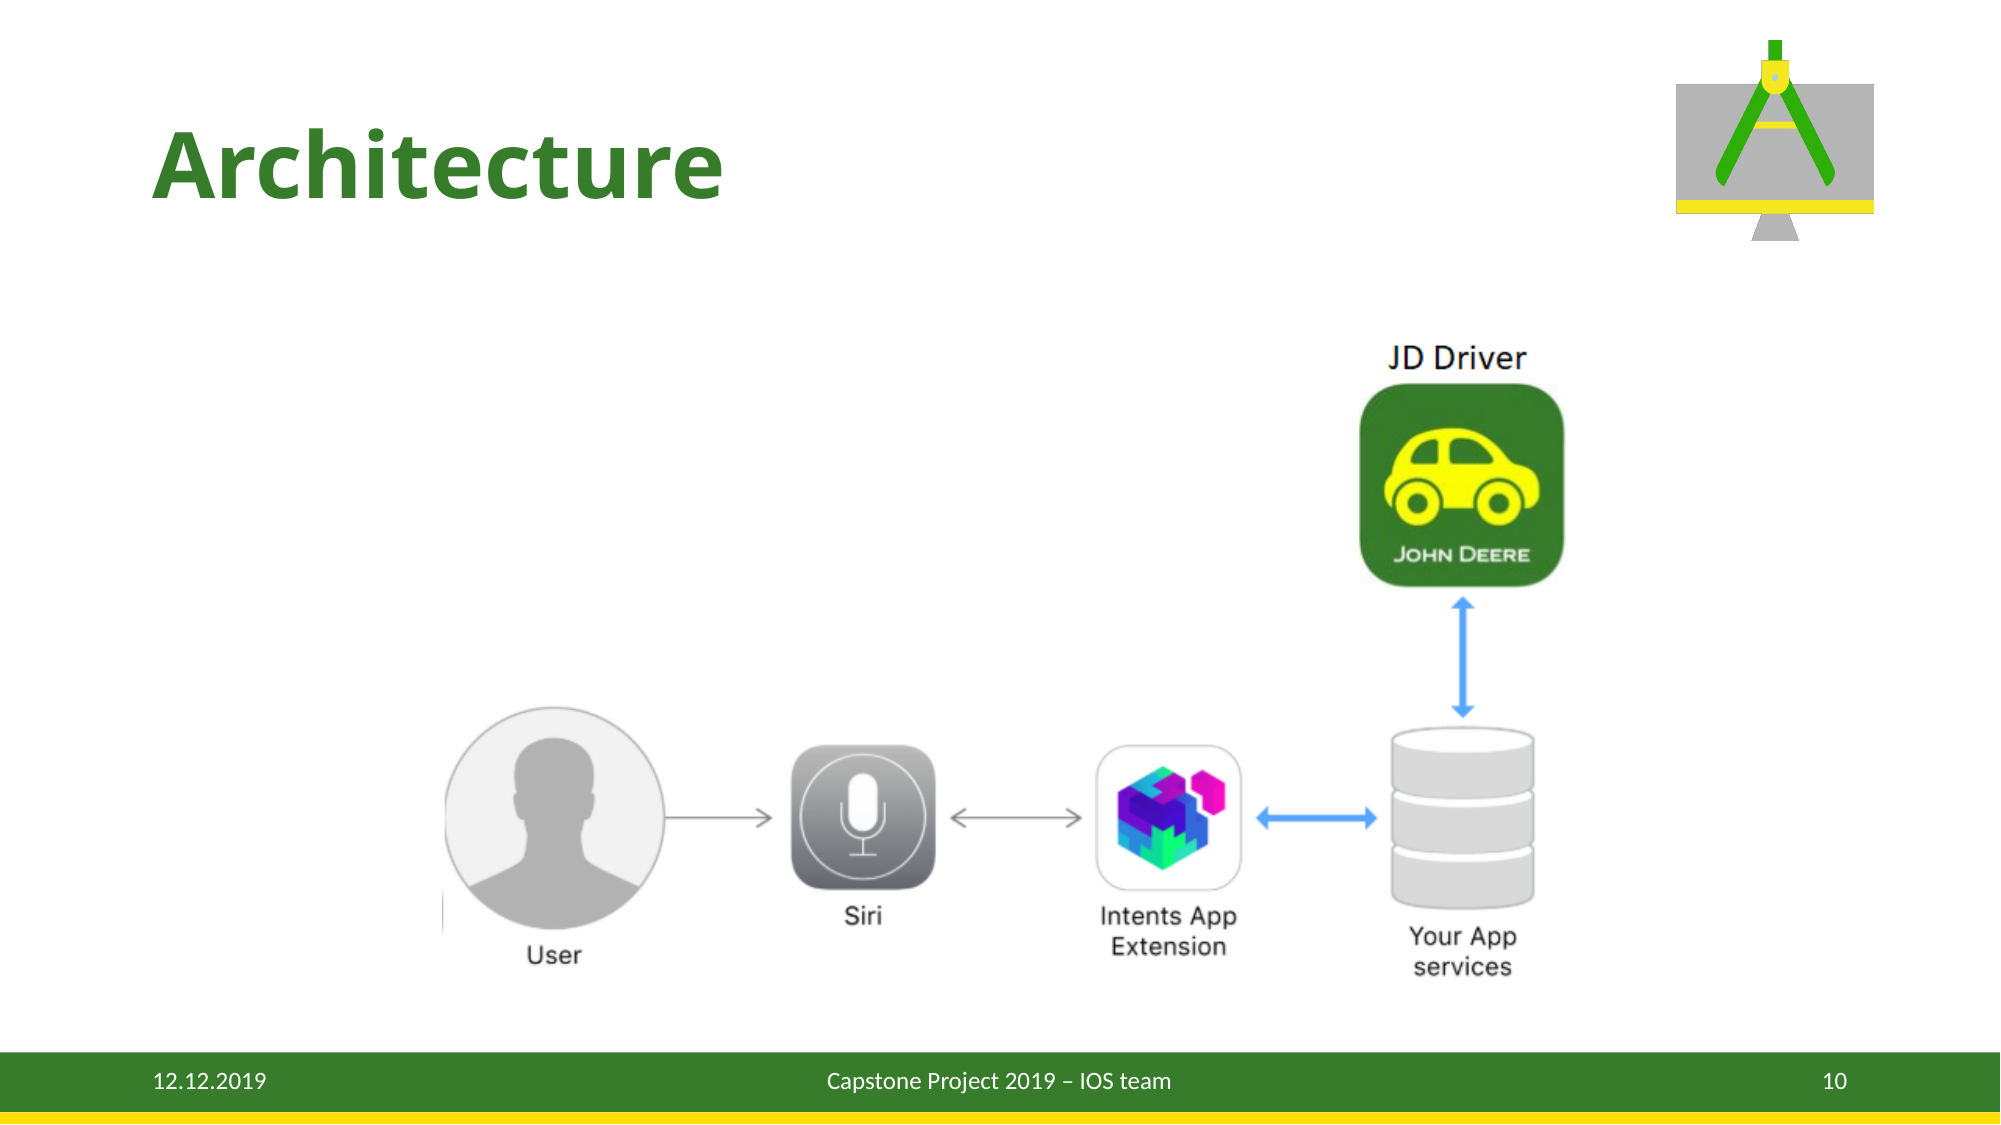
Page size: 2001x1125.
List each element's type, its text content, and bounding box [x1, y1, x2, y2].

title Architecture [137, 59, 1863, 278]
picture [1666, 33, 1884, 251]
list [441, 335, 1583, 990]
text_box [0, 1052, 2000, 1125]
